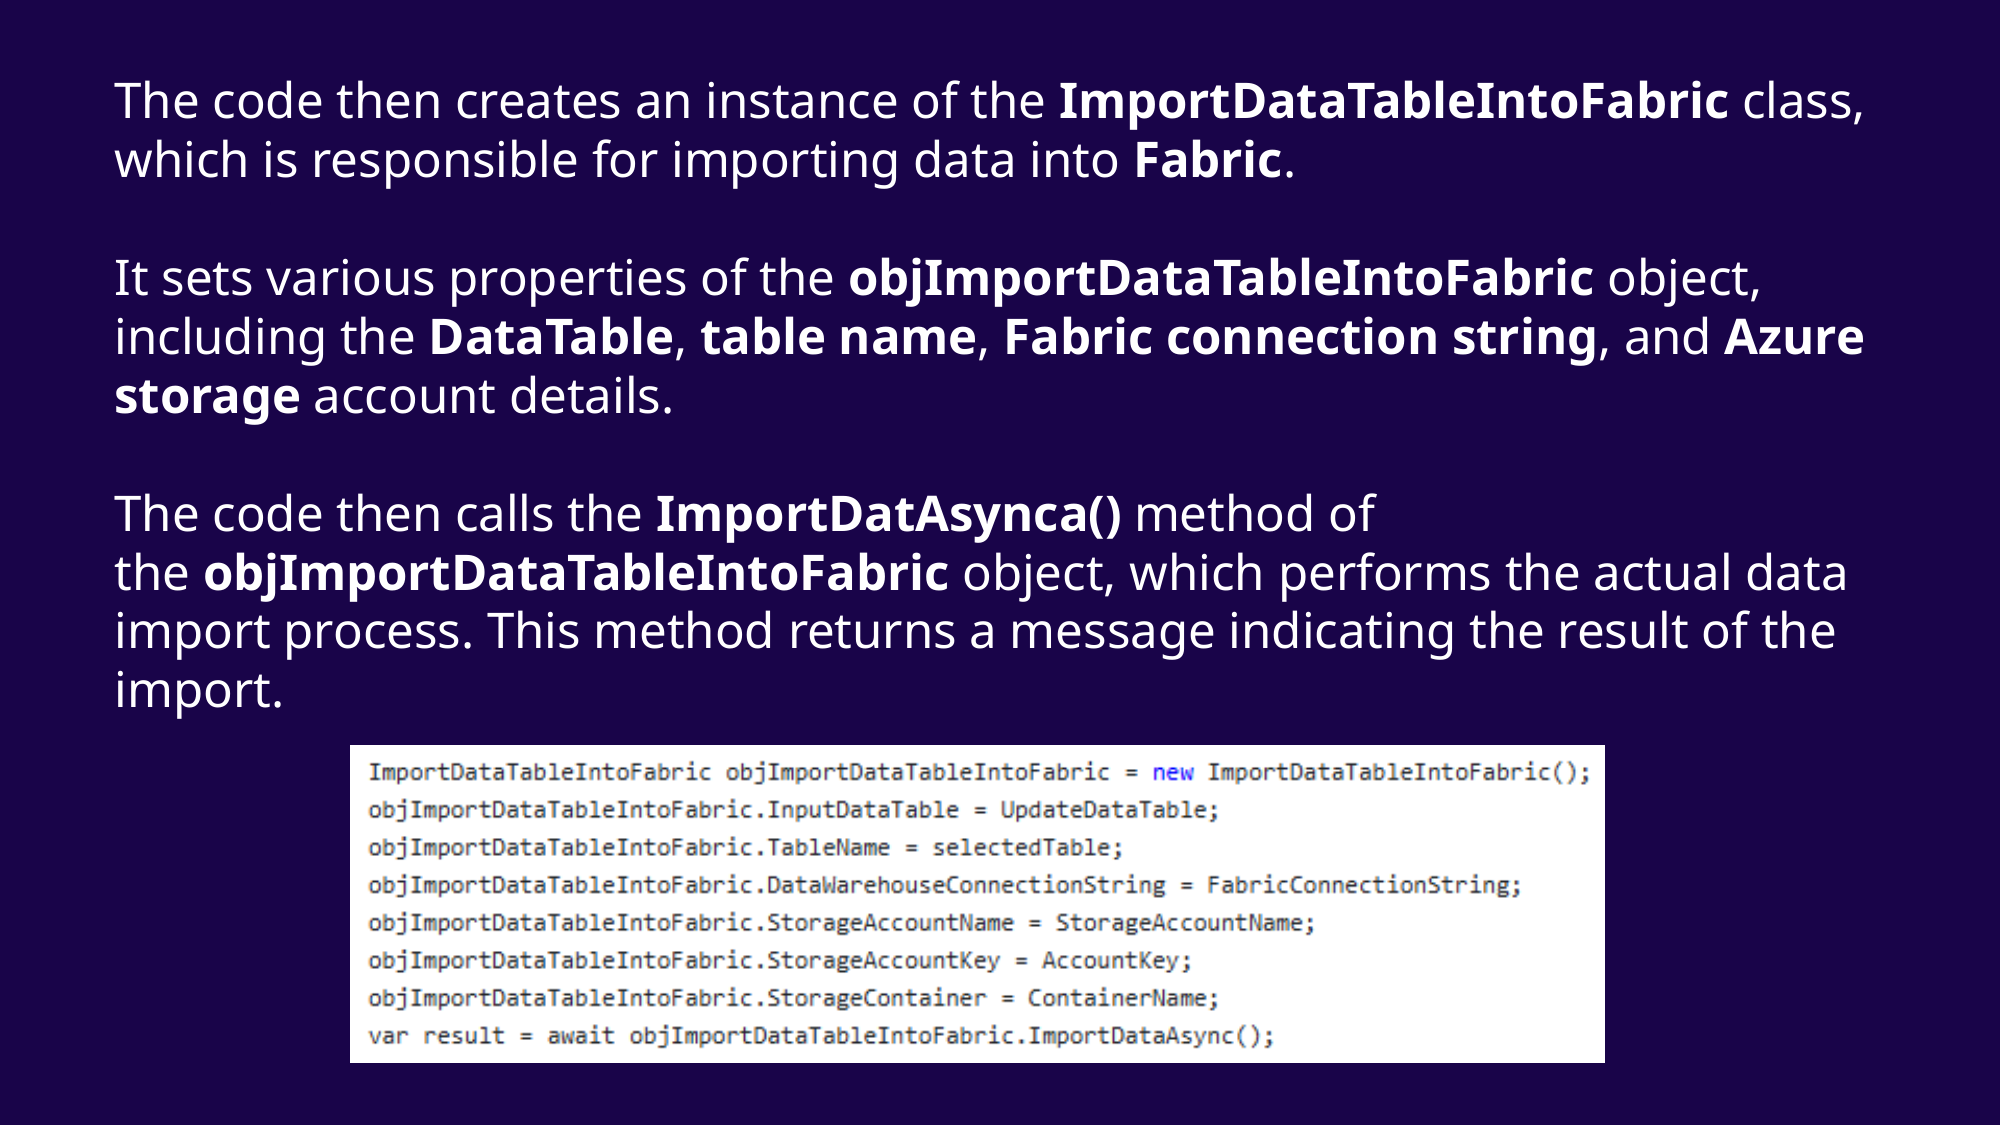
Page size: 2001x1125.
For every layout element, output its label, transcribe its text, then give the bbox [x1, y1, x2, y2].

picture [349, 745, 1605, 1063]
text_box The code then creates an instance of the ImportDataTableIntoFabric class, which is responsible for importing data into Fabric. It sets various properties of the objImportDataTableIntoFabric object, including the DataTable, table name, Fabric connection string, and Azure storage account details. The code then calls the ImportDatAsynca() method of the objImportDataTableIntoFabric object, which performs the actual data import process. This method returns a message indicating the result of the import. [99, 62, 1900, 725]
